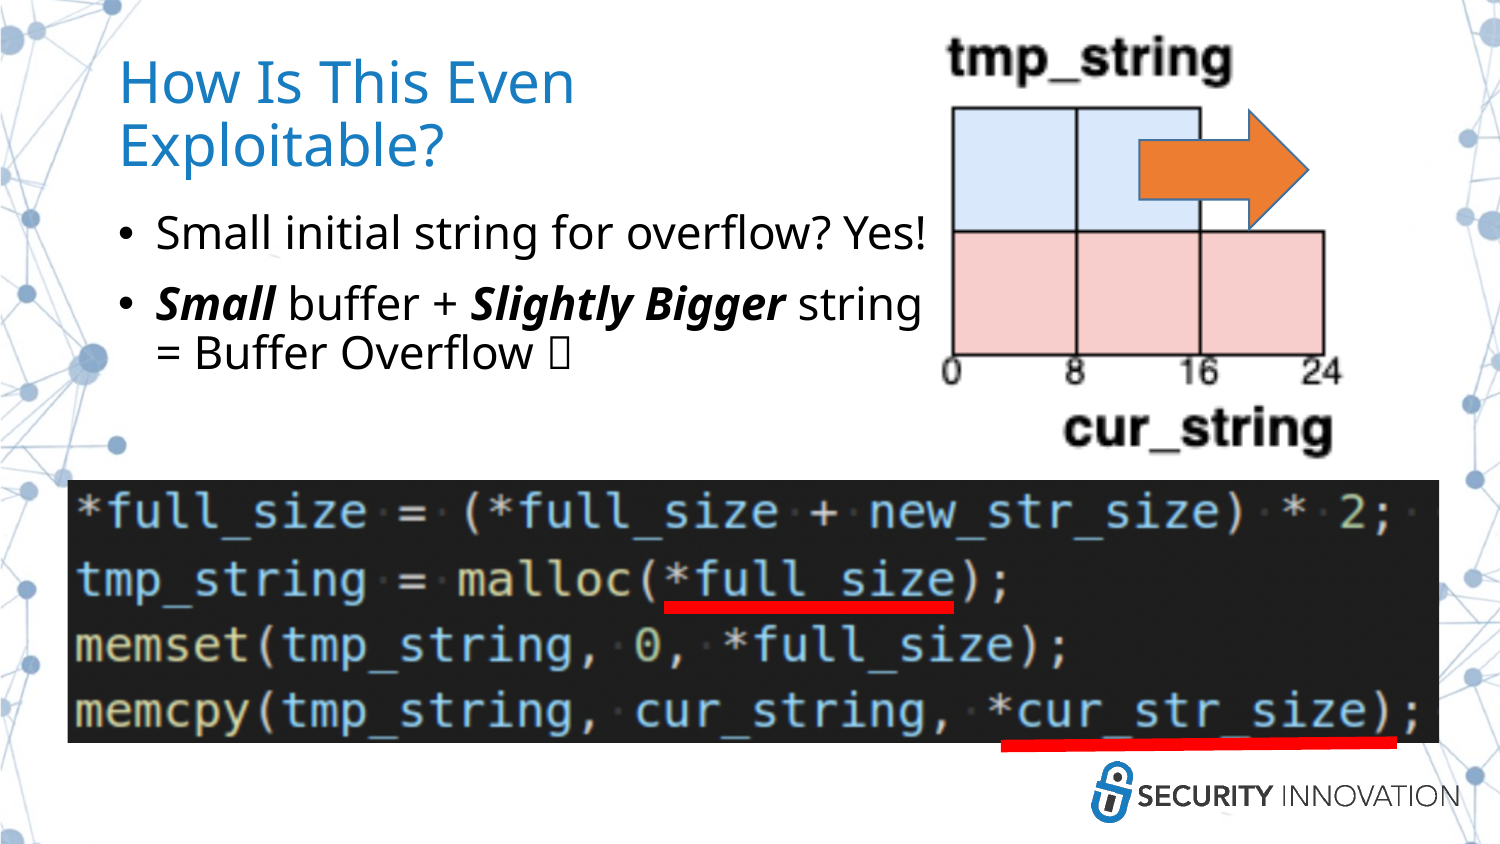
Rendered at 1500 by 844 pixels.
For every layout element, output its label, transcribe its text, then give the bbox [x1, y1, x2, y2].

list Small initial string for overflow? Yes! Small buffer + Slightly Bigger string = Buffer Overflow  [103, 202, 860, 440]
picture [1, 1, 1500, 844]
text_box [1000, 742, 1397, 746]
title How Is This Even Exploitable? [103, 44, 801, 188]
